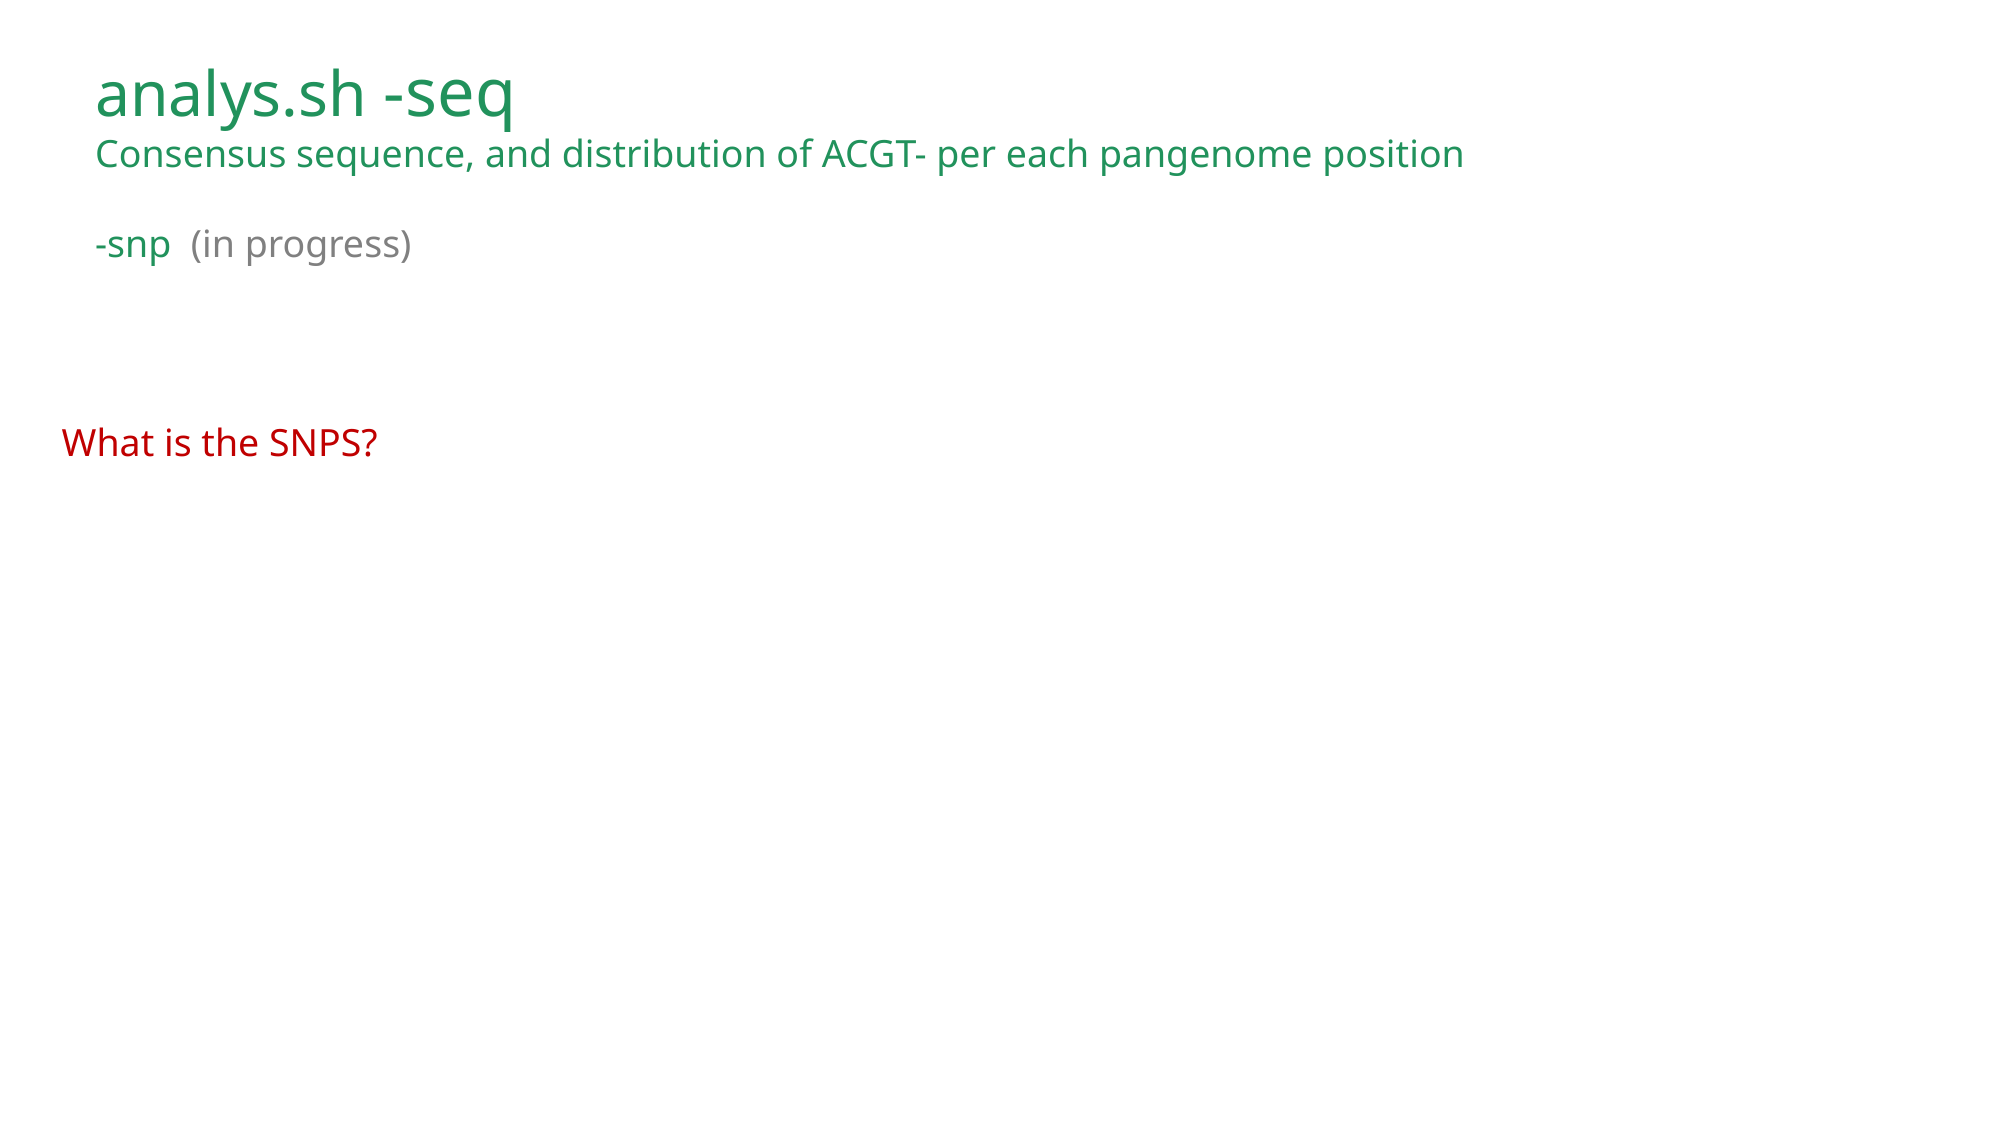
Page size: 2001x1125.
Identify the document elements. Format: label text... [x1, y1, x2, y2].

text_box analys.sh -seq Consensus sequence, and distribution of ACGT- per each pangenome position -snp (in progress) [80, 42, 1482, 273]
text_box What is the SNPS? [46, 411, 393, 472]
